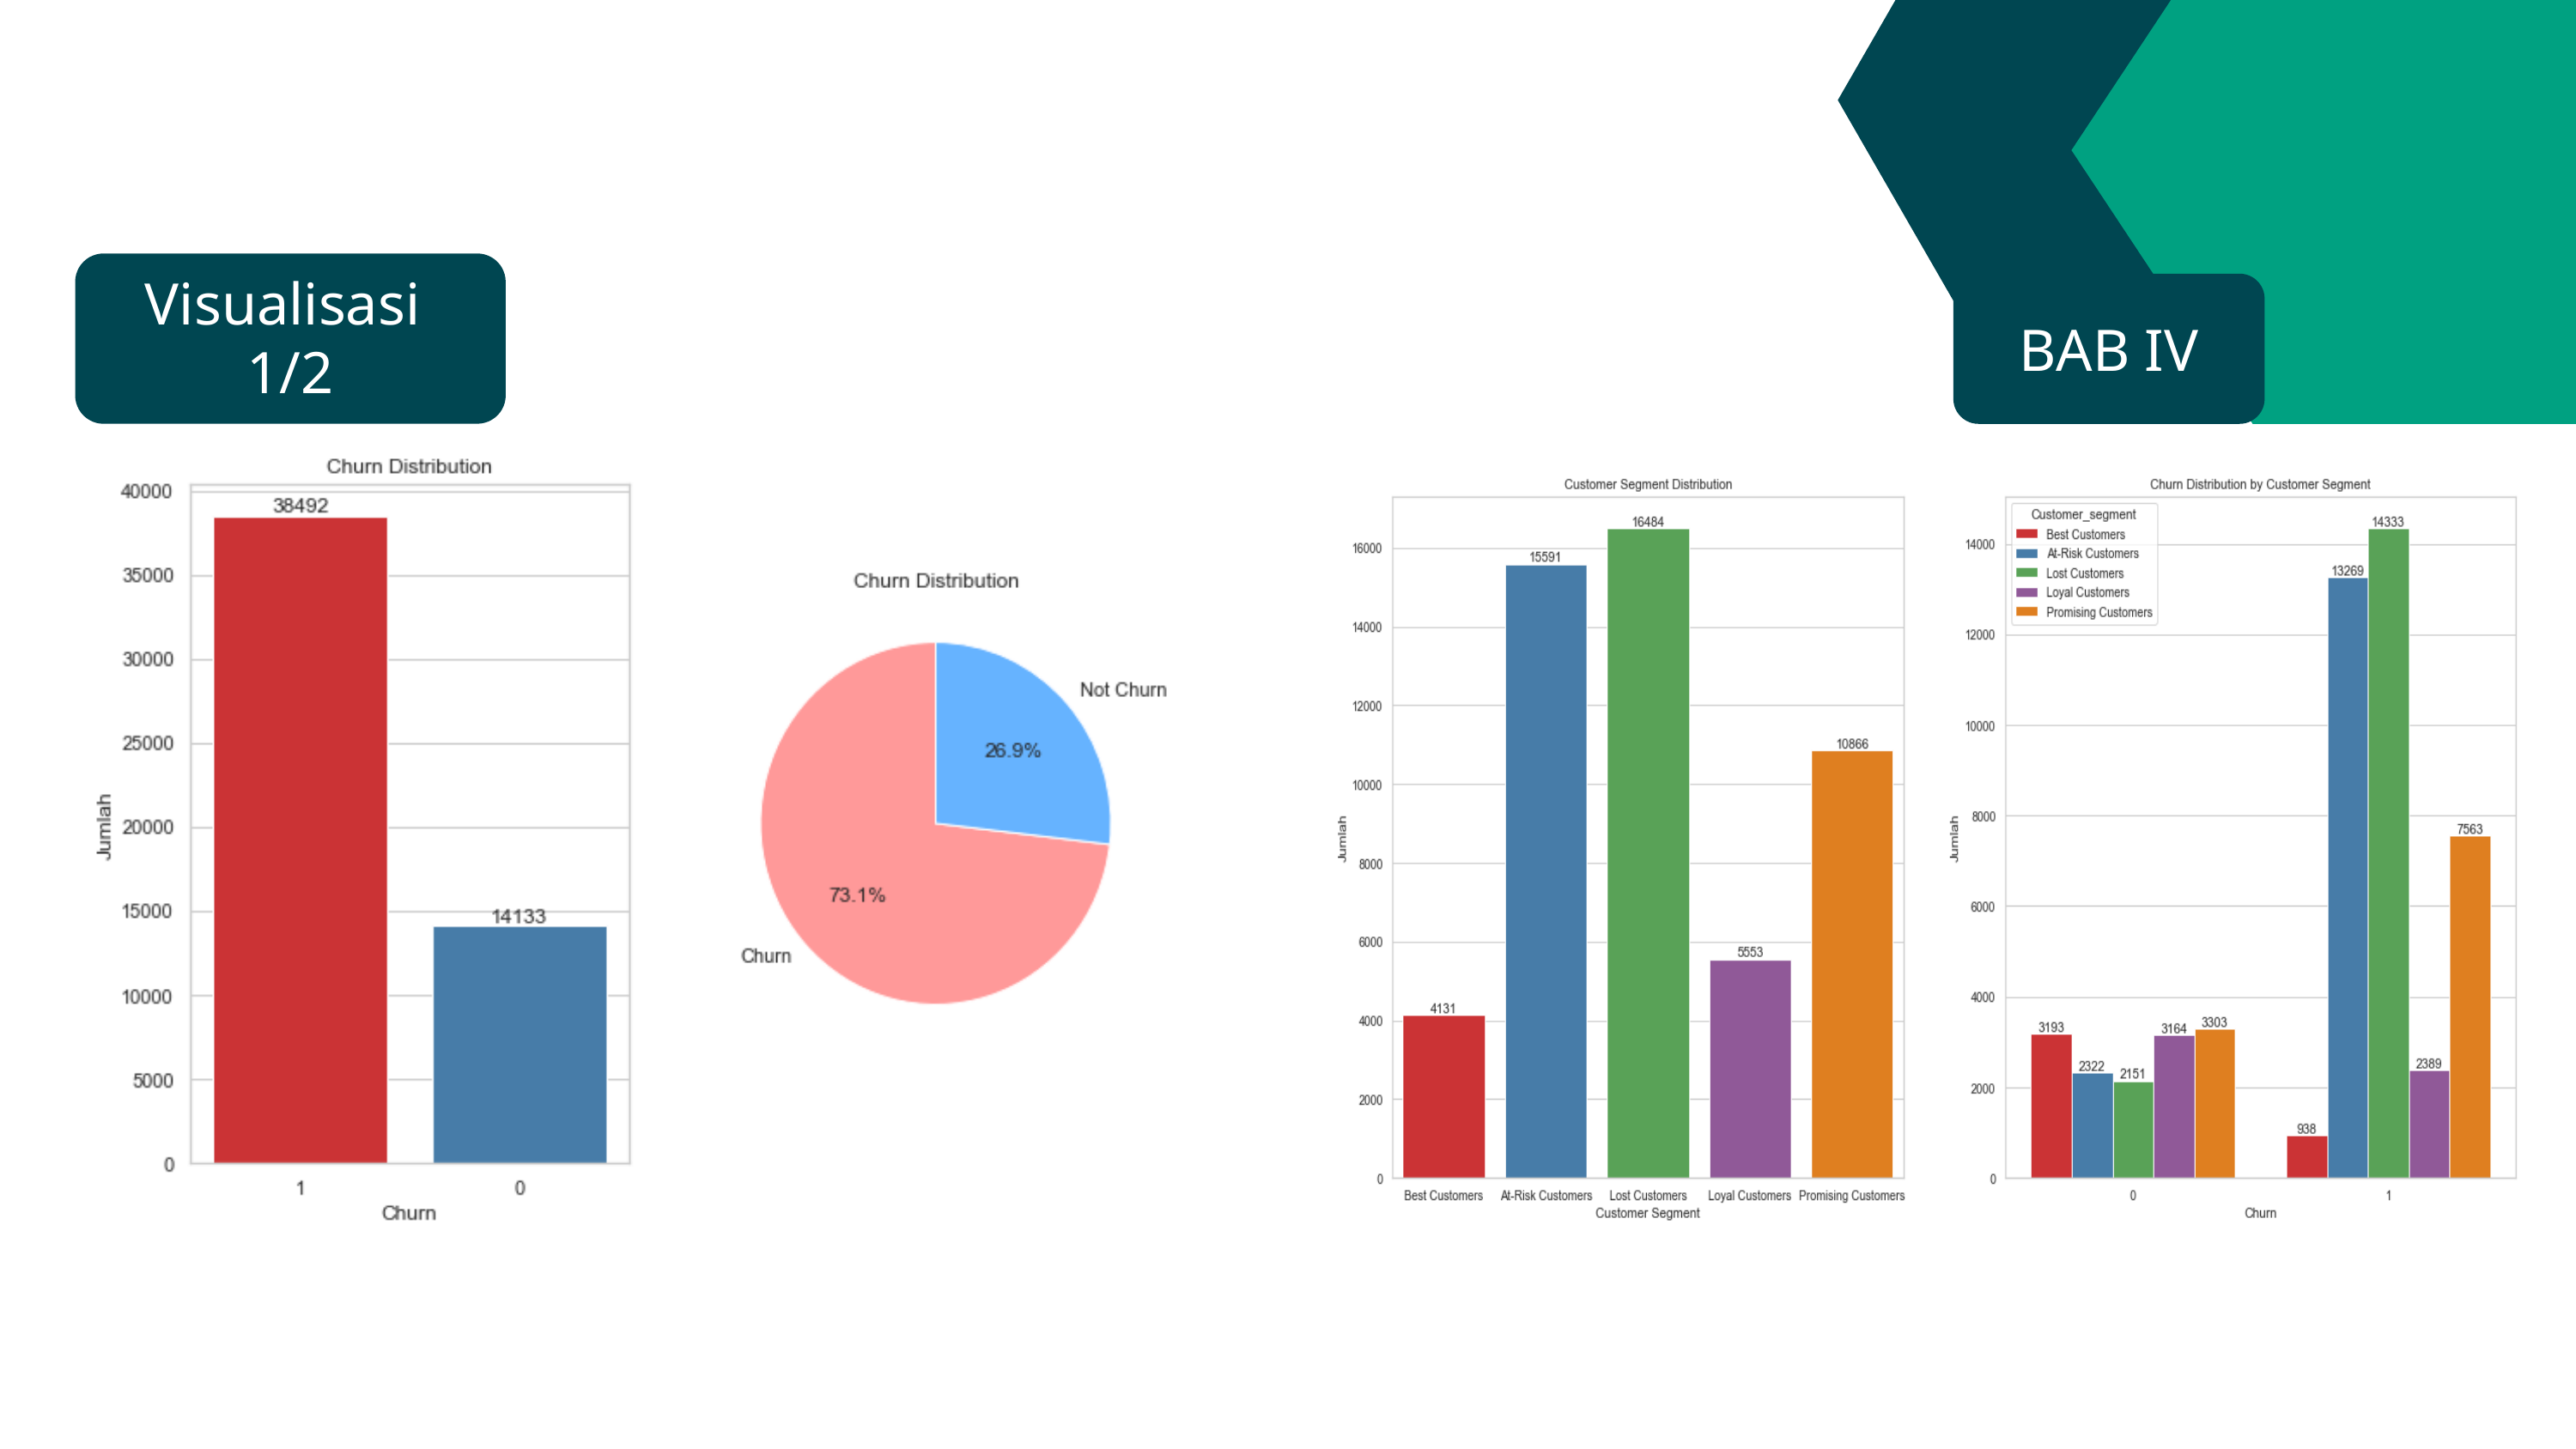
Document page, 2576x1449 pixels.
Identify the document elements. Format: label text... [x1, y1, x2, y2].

picture [1330, 470, 2523, 1229]
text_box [2071, 0, 2576, 424]
picture [75, 455, 1182, 1229]
text_box BAB IV [1951, 310, 2067, 426]
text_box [1838, 0, 2067, 304]
text_box Visualisasi 1/2 [73, 252, 508, 426]
